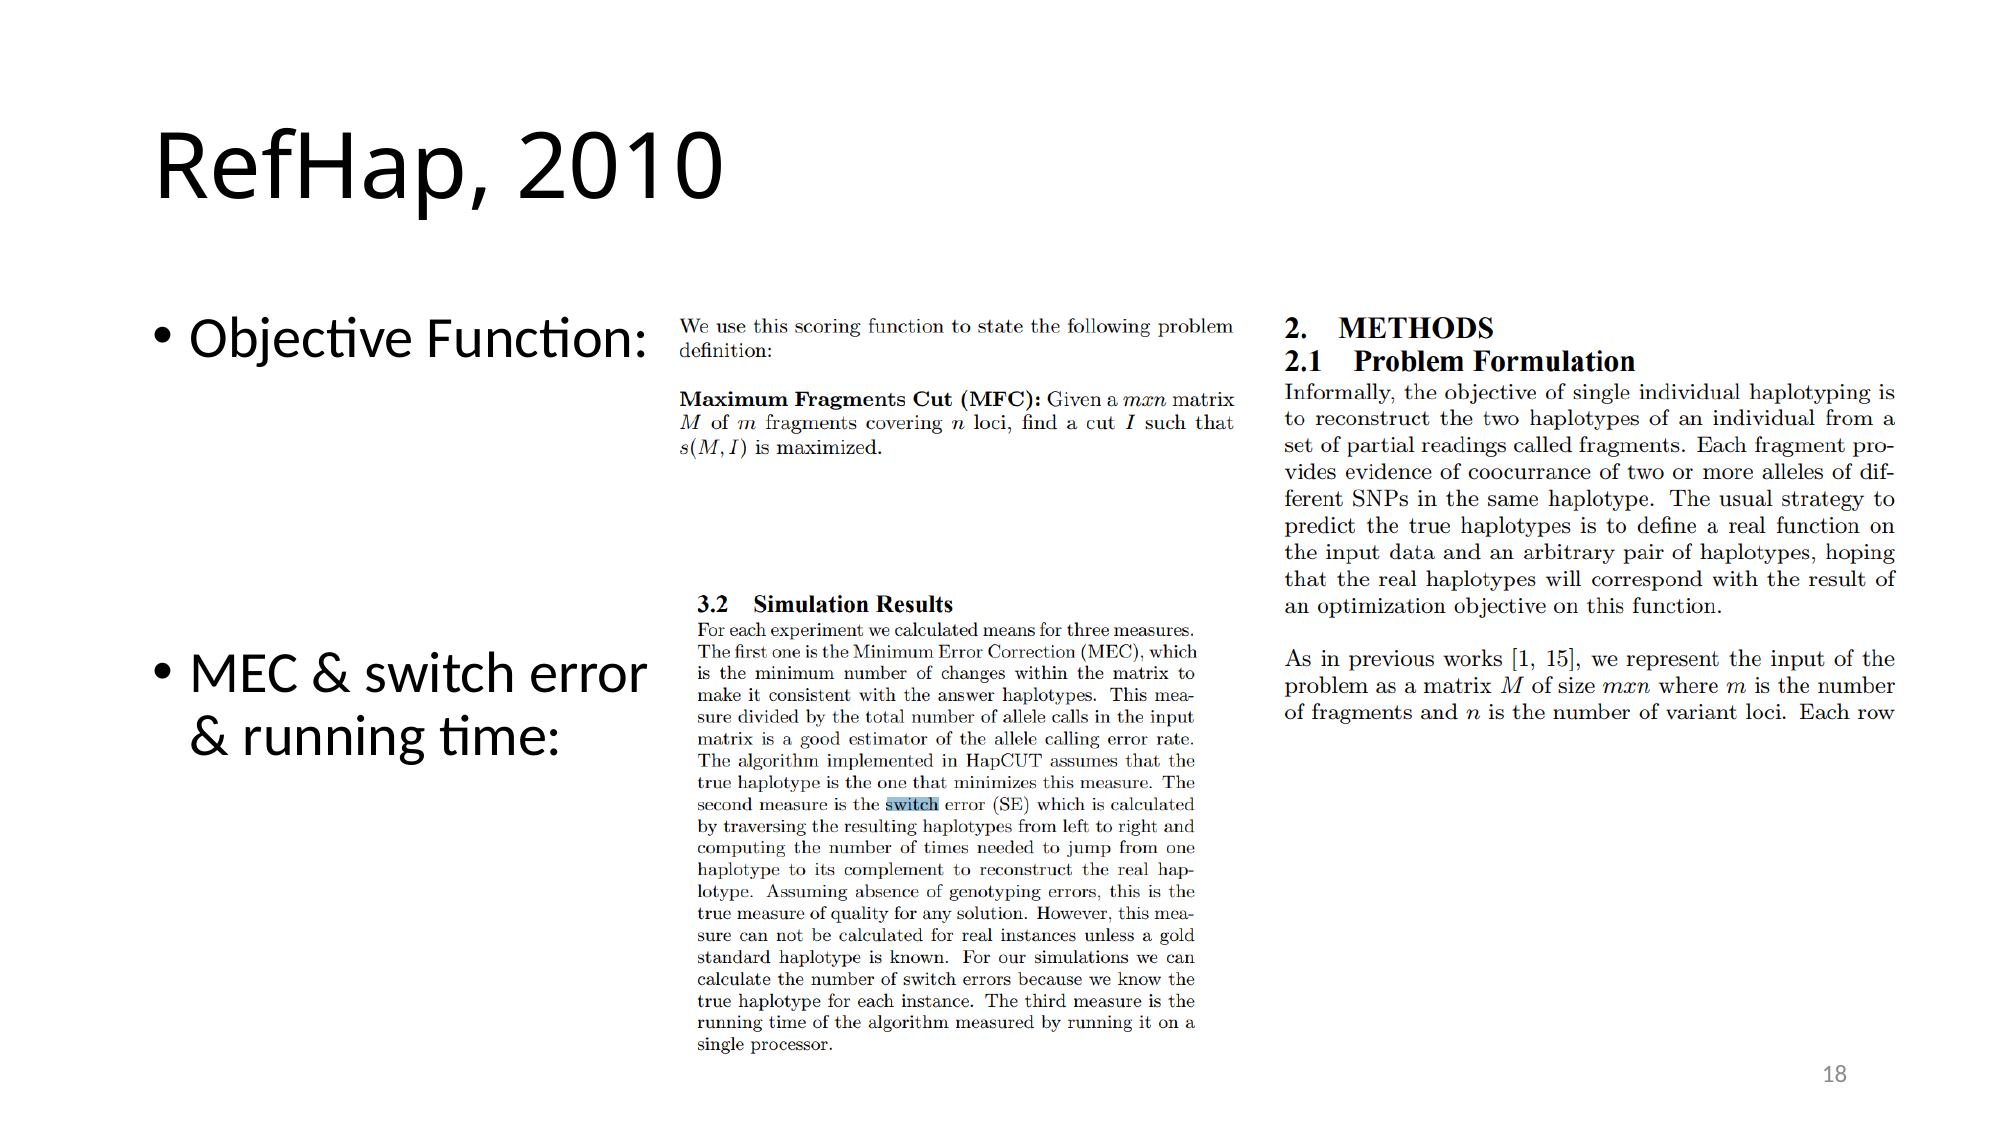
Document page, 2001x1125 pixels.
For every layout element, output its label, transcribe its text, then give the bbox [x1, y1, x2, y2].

slide_number 18 [1412, 1042, 1863, 1103]
picture [1280, 308, 1919, 761]
picture [688, 582, 1214, 1066]
title RefHap, 2010 [137, 59, 1863, 278]
picture [667, 292, 1270, 495]
list Objective Function: MEC & switch error & running time: [137, 299, 677, 1014]
